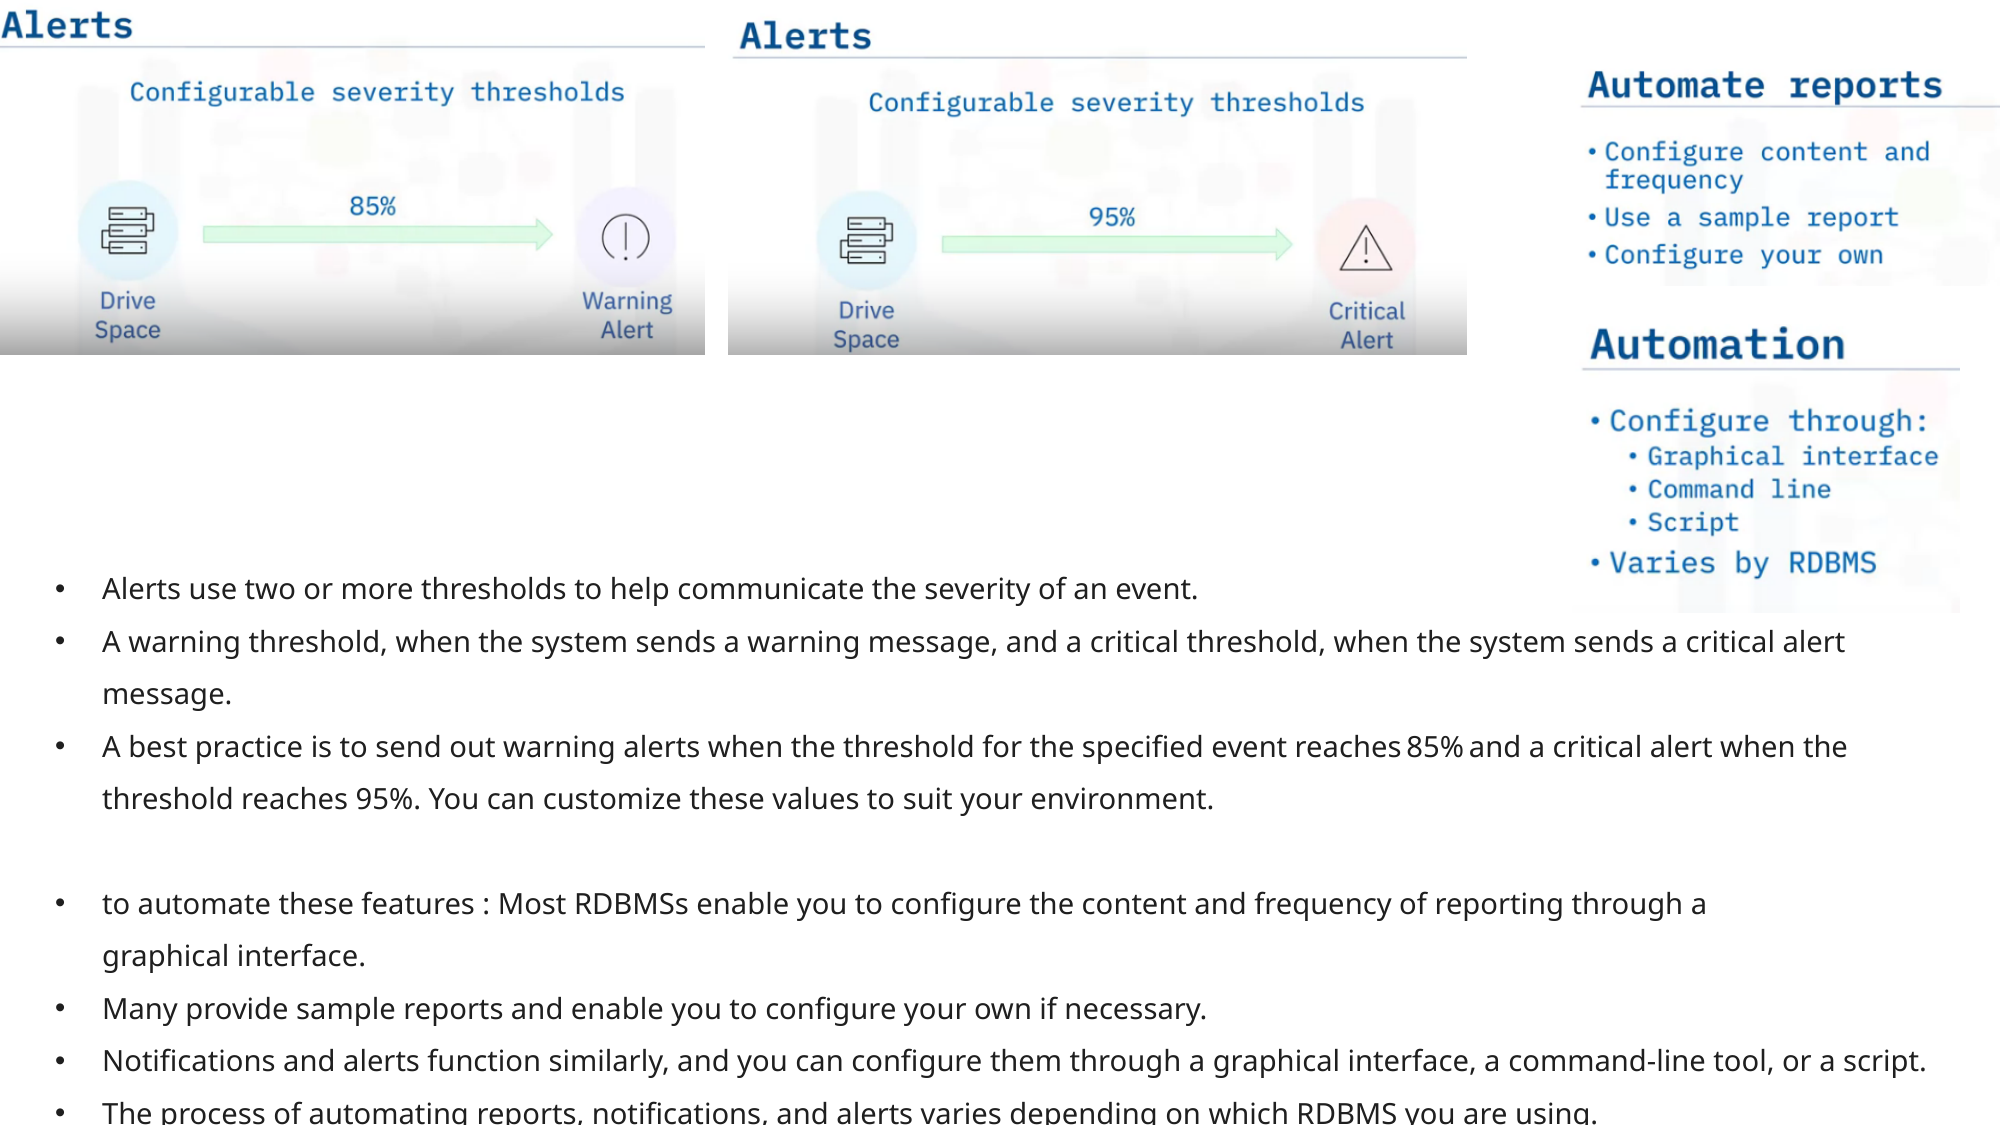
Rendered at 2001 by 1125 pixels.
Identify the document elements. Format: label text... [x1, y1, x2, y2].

picture [728, 12, 1467, 355]
picture [1572, 324, 1960, 614]
picture [0, 0, 705, 355]
picture [1572, 68, 2000, 286]
text_box Alerts use two or more thresholds to help communicate the severity of an event. A warning threshold, when the system sends a warning message, and a critical threshold, when the system sends a critical alert message. A best practice is to send out warning alerts when the threshold for the specified event reaches 85% and a critical alert when the threshold reaches 95%. You can customize these values to suit your environment. to automate these features : Most RDBMSs enable you to configure the content and frequency of reporting through a graphical interface. Many provide sample reports and enable you to configure your own if necessary. Notifications and alerts function similarly, and you can configure them through a graphical interface, a command-line tool, or a script. The process of automating reports, notifications, and alerts varies depending on which RDBMS you are using. [40, 545, 1960, 1125]
